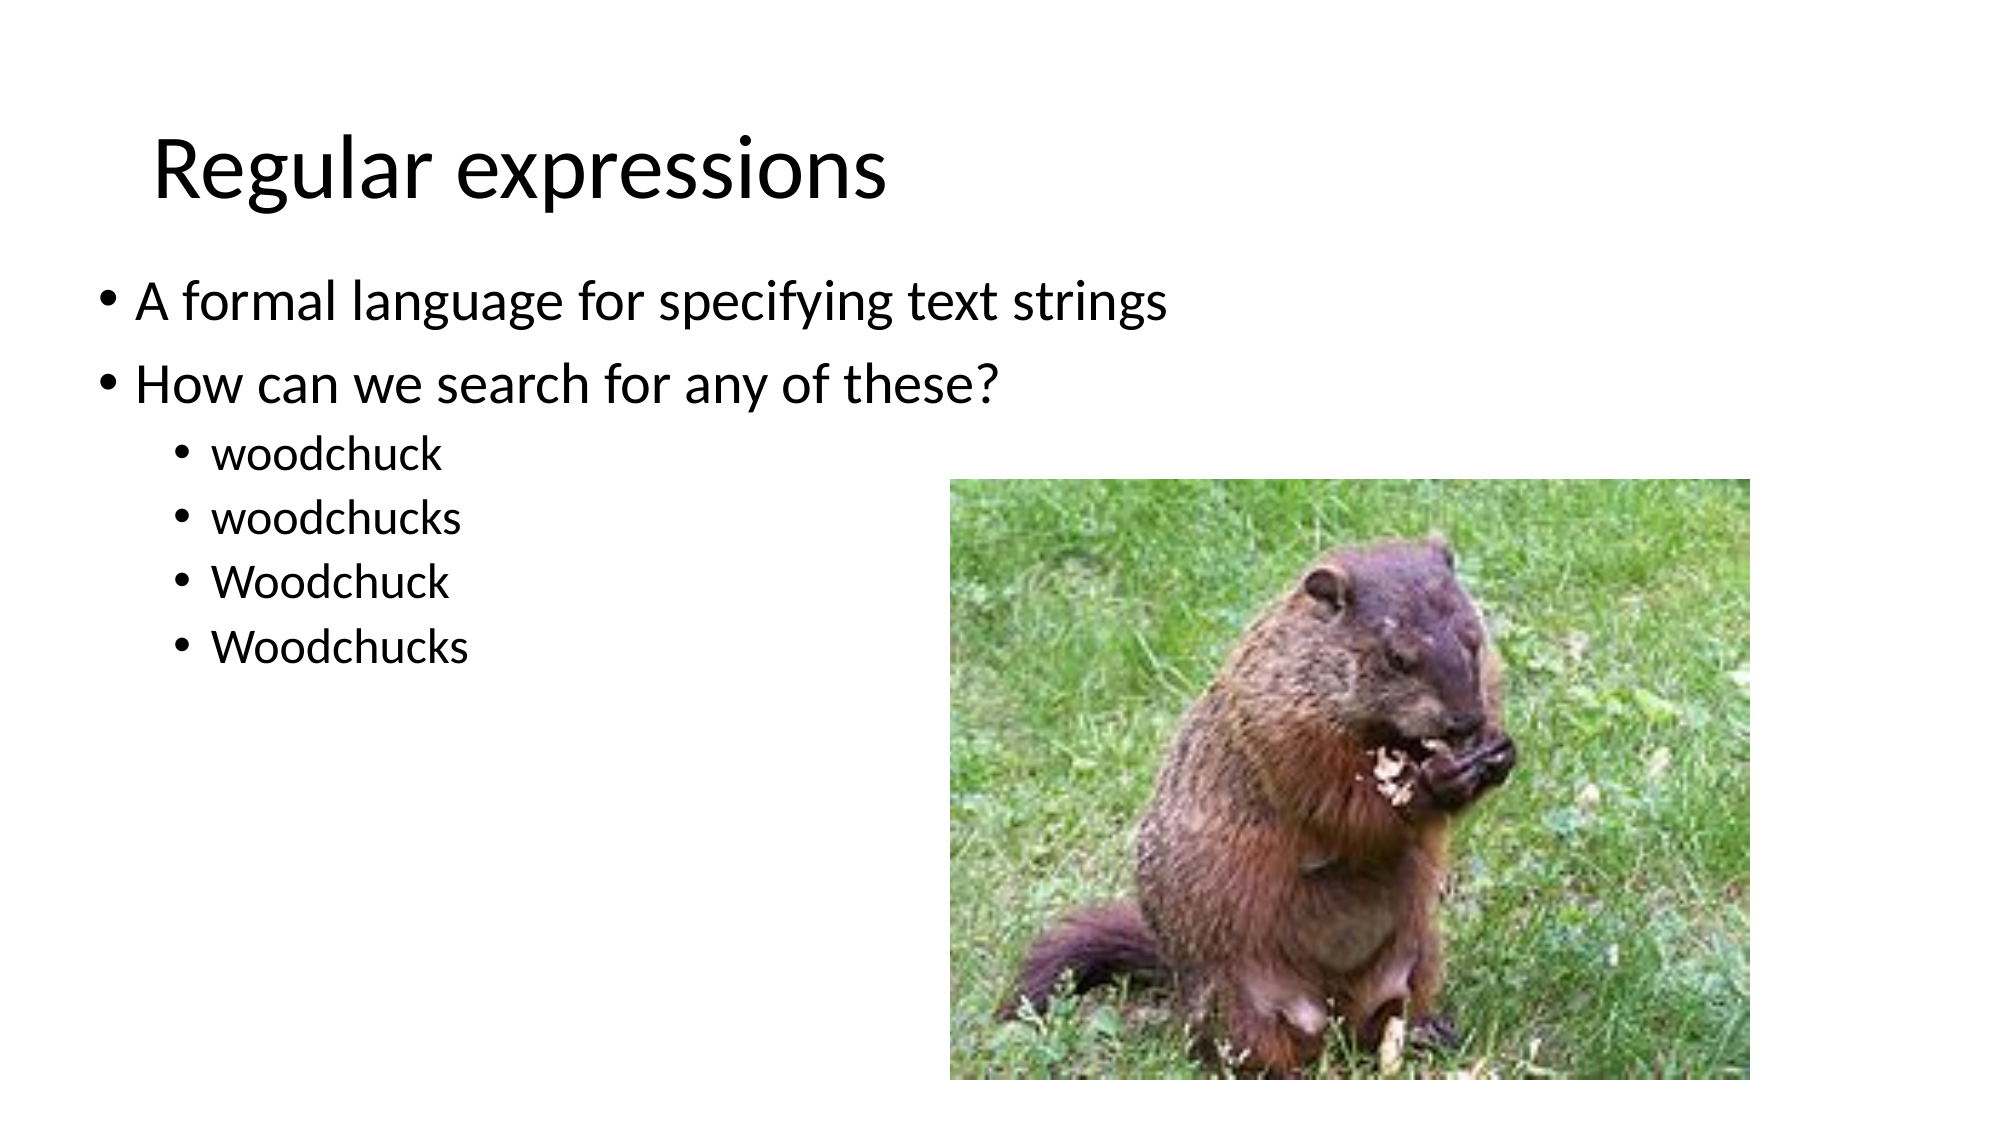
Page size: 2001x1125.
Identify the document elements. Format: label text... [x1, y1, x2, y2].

list A formal language for specifying text strings How can we search for any of these? woodchuck woodchucks Woodchuck Woodchucks [83, 262, 1950, 1038]
picture [949, 478, 1751, 1080]
title Regular expressions [137, 59, 1863, 262]
